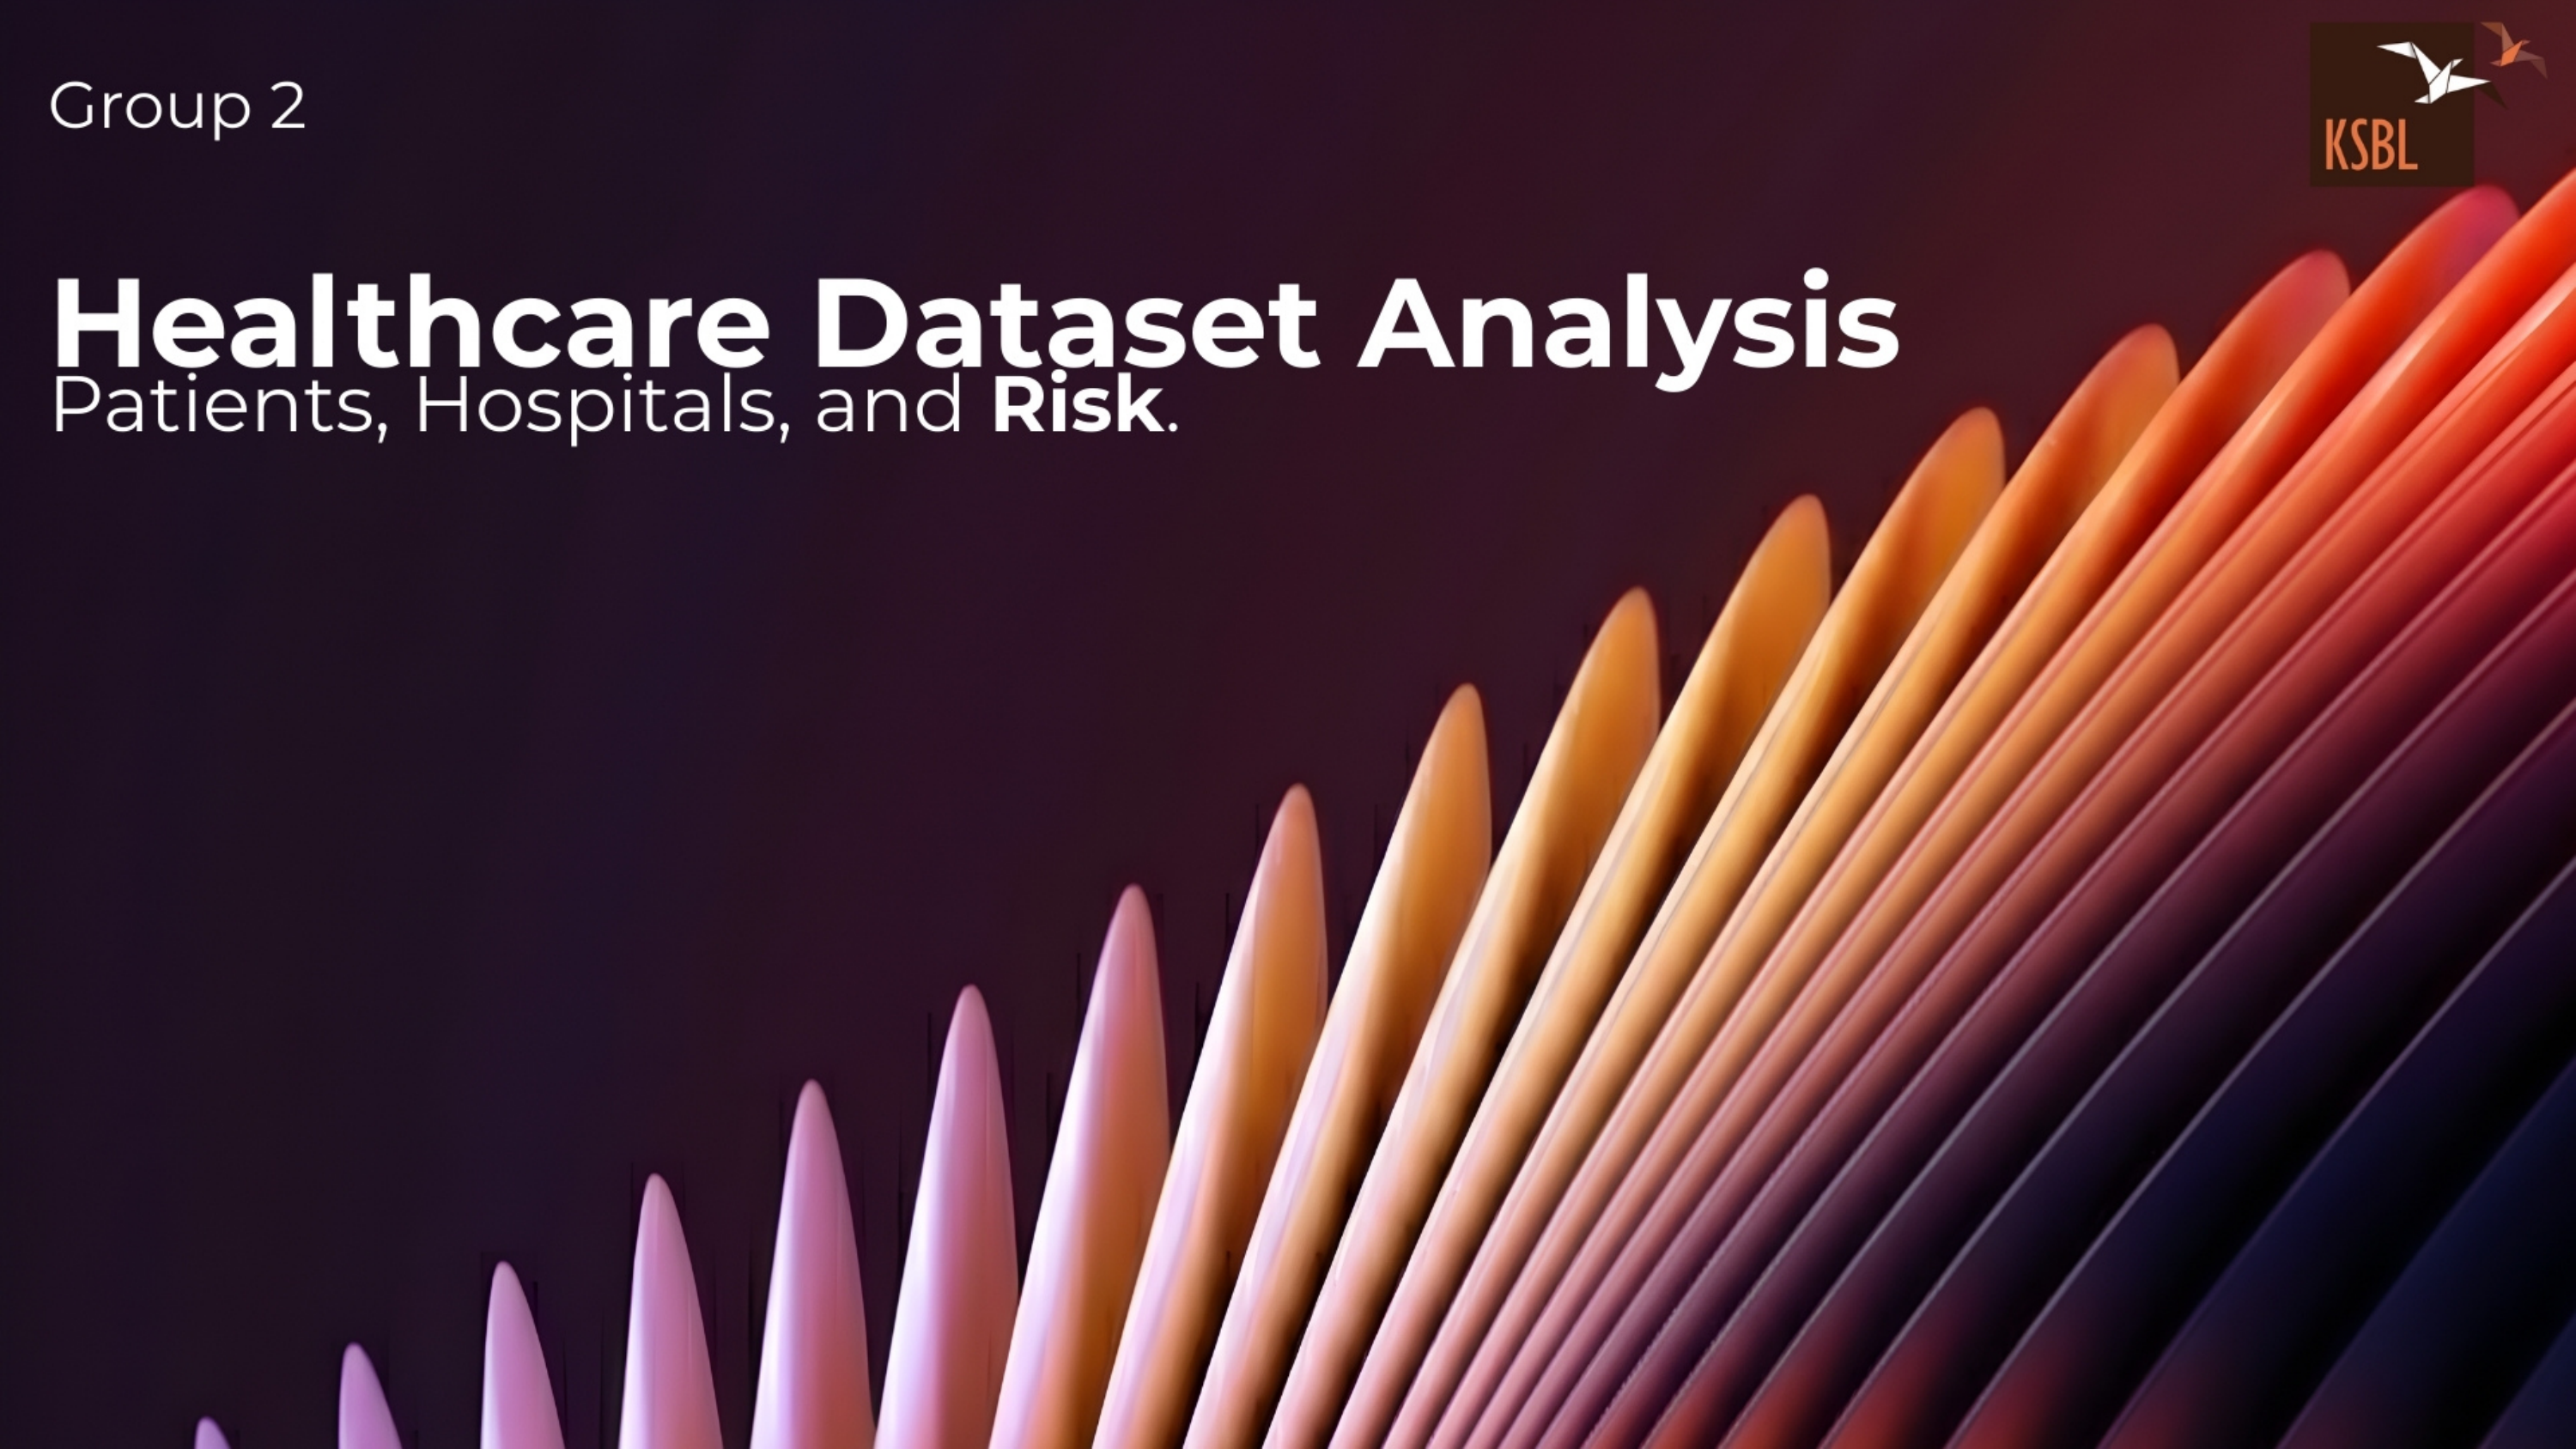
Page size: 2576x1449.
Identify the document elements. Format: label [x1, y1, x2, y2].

text_box [0, 0, 2576, 1449]
